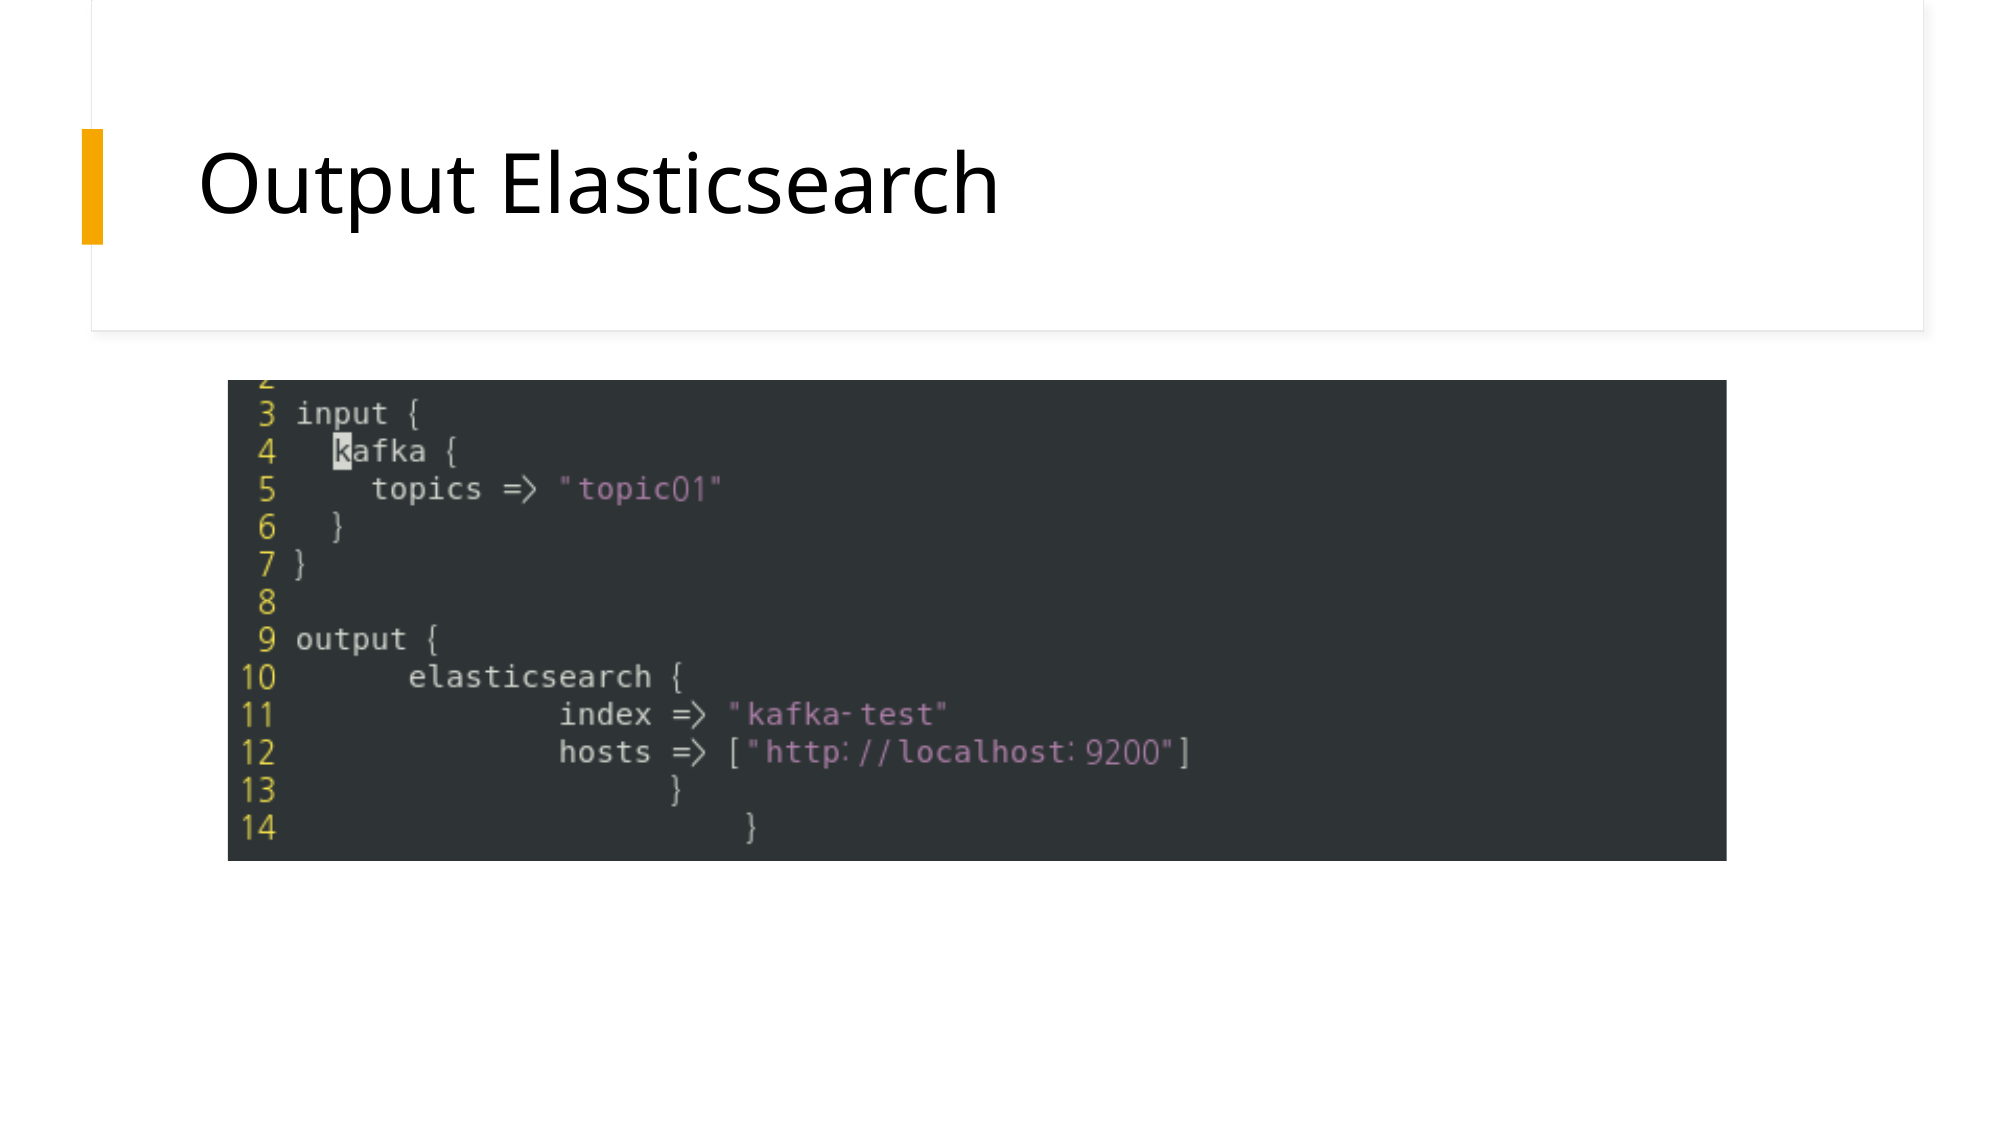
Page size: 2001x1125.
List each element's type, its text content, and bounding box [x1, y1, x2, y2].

picture [227, 380, 1727, 861]
title Output Elasticsearch [183, 90, 1851, 284]
